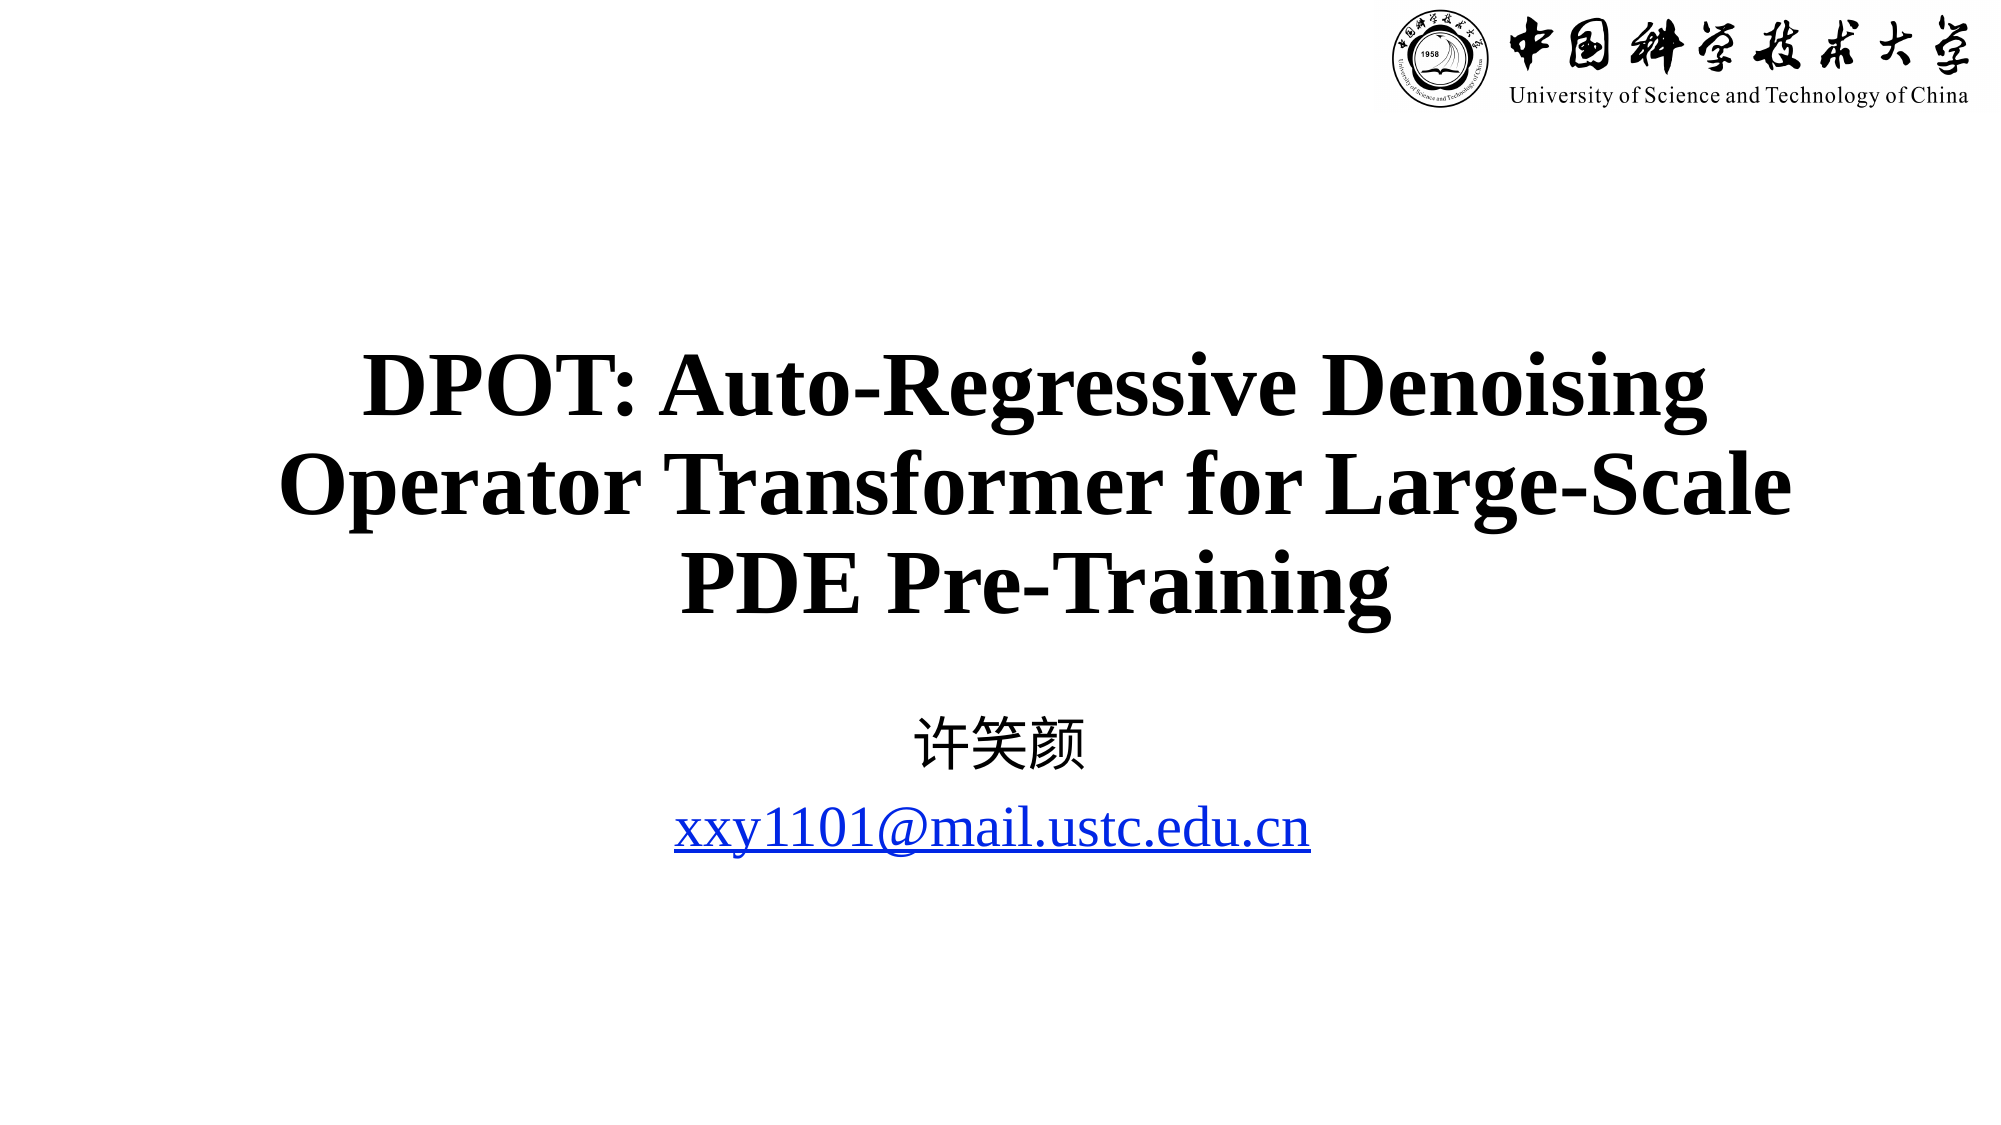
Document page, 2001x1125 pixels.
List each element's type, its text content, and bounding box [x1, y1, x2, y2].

picture [1374, 0, 2000, 113]
subtitle 许笑颜 xxy1101@mail.ustc.edu.cn [249, 707, 1750, 979]
title DPOT: Auto-Regressive Denoising Operator Transformer for Large-Scale PDE Pre-Training [249, 249, 1824, 641]
